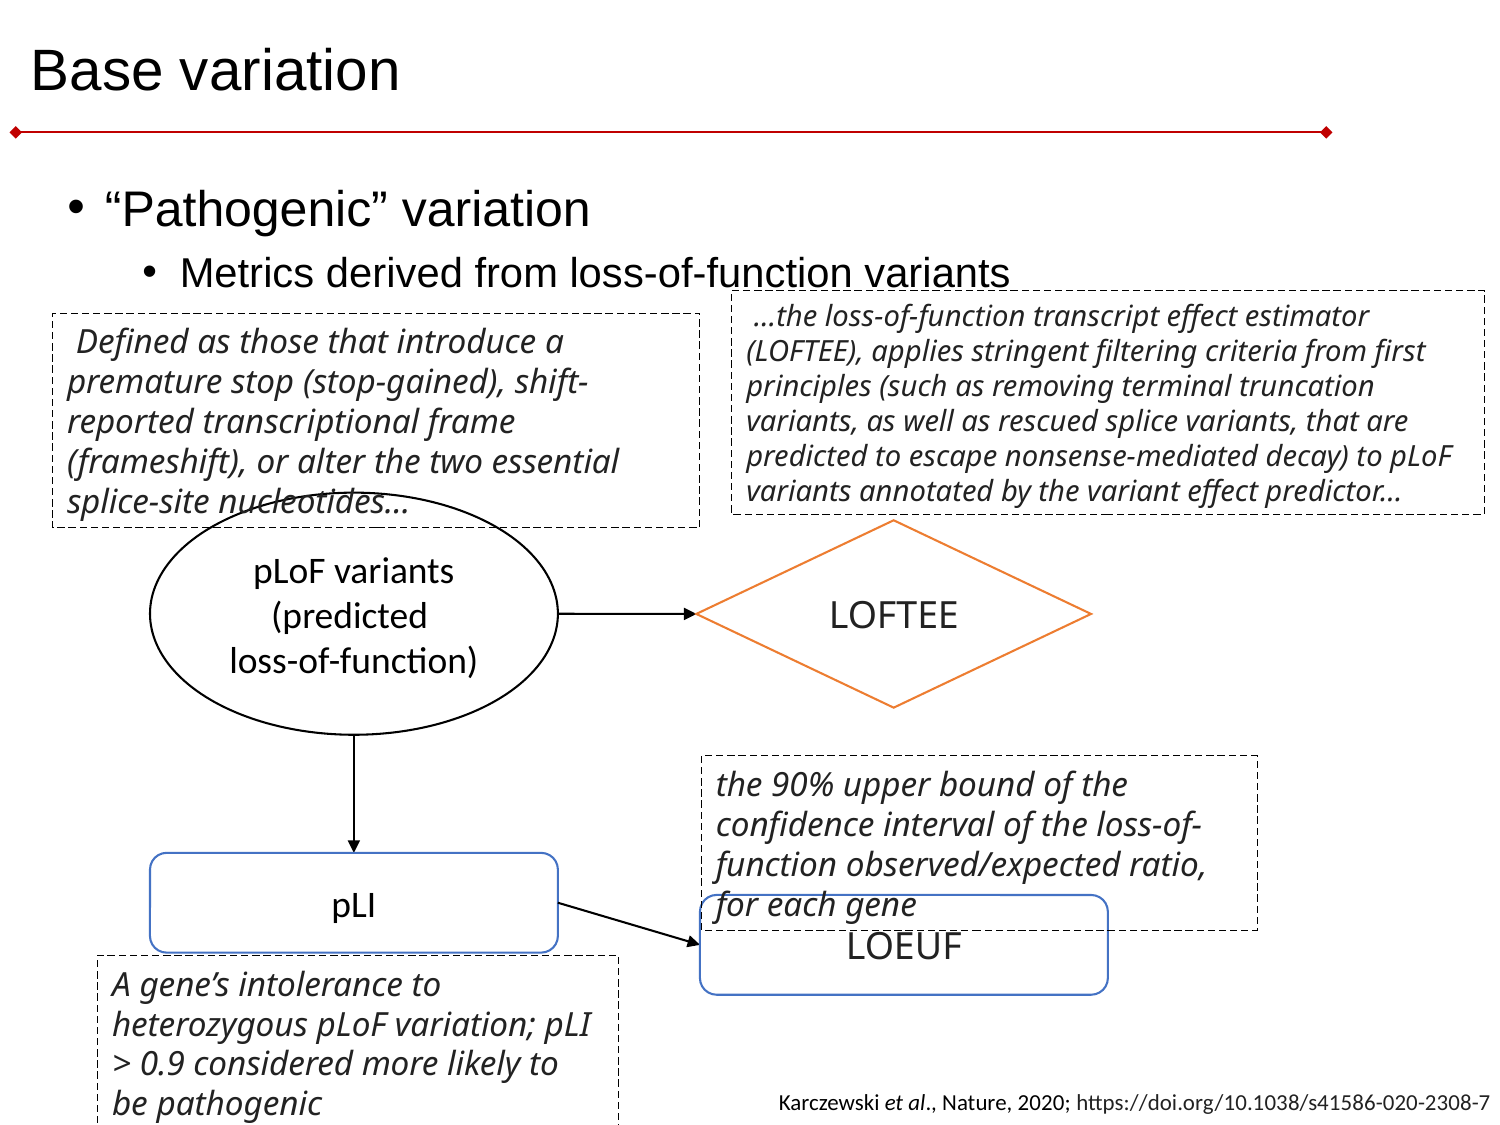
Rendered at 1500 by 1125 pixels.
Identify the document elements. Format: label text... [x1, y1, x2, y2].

text_box …the loss-of-function transcript effect estimator (LOFTEE), applies stringent filtering criteria from first principles (such as removing terminal truncation variants, as well as rescued splice variants, that are predicted to escape nonsense-mediated decay) to pLoF variants annotated by the variant effect predictor… [731, 290, 1485, 515]
text_box pLI [148, 851, 559, 954]
title Base variation [15, 8, 1377, 135]
text_box Karczewski et al., Nature, 2020; https://doi.org/10.1038/s41586-020-2308-7 [764, 1079, 1500, 1122]
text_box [557, 902, 700, 945]
text_box Defined as those that introduce a premature stop (stop-gained), shift-reported transcriptional frame (frameshift), or alter the two essential splice-site nucleotides… [52, 313, 700, 528]
text_box LOEUF [698, 903, 1109, 996]
text_box A gene’s intolerance to heterozygous pLoF variation; pLI > 0.9 considered more likely to be pathogenic [97, 955, 619, 1125]
text_box pLoF variants (predicted loss-of-function) [148, 528, 559, 736]
text_box LOFTEE [694, 519, 1094, 709]
text_box the 90% upper bound of the confidence interval of the loss-of-function observed/expected ratio, for each gene [701, 755, 1258, 931]
list “Pathogenic” variation Metrics derived from loss-of-function variants [52, 156, 1434, 1014]
